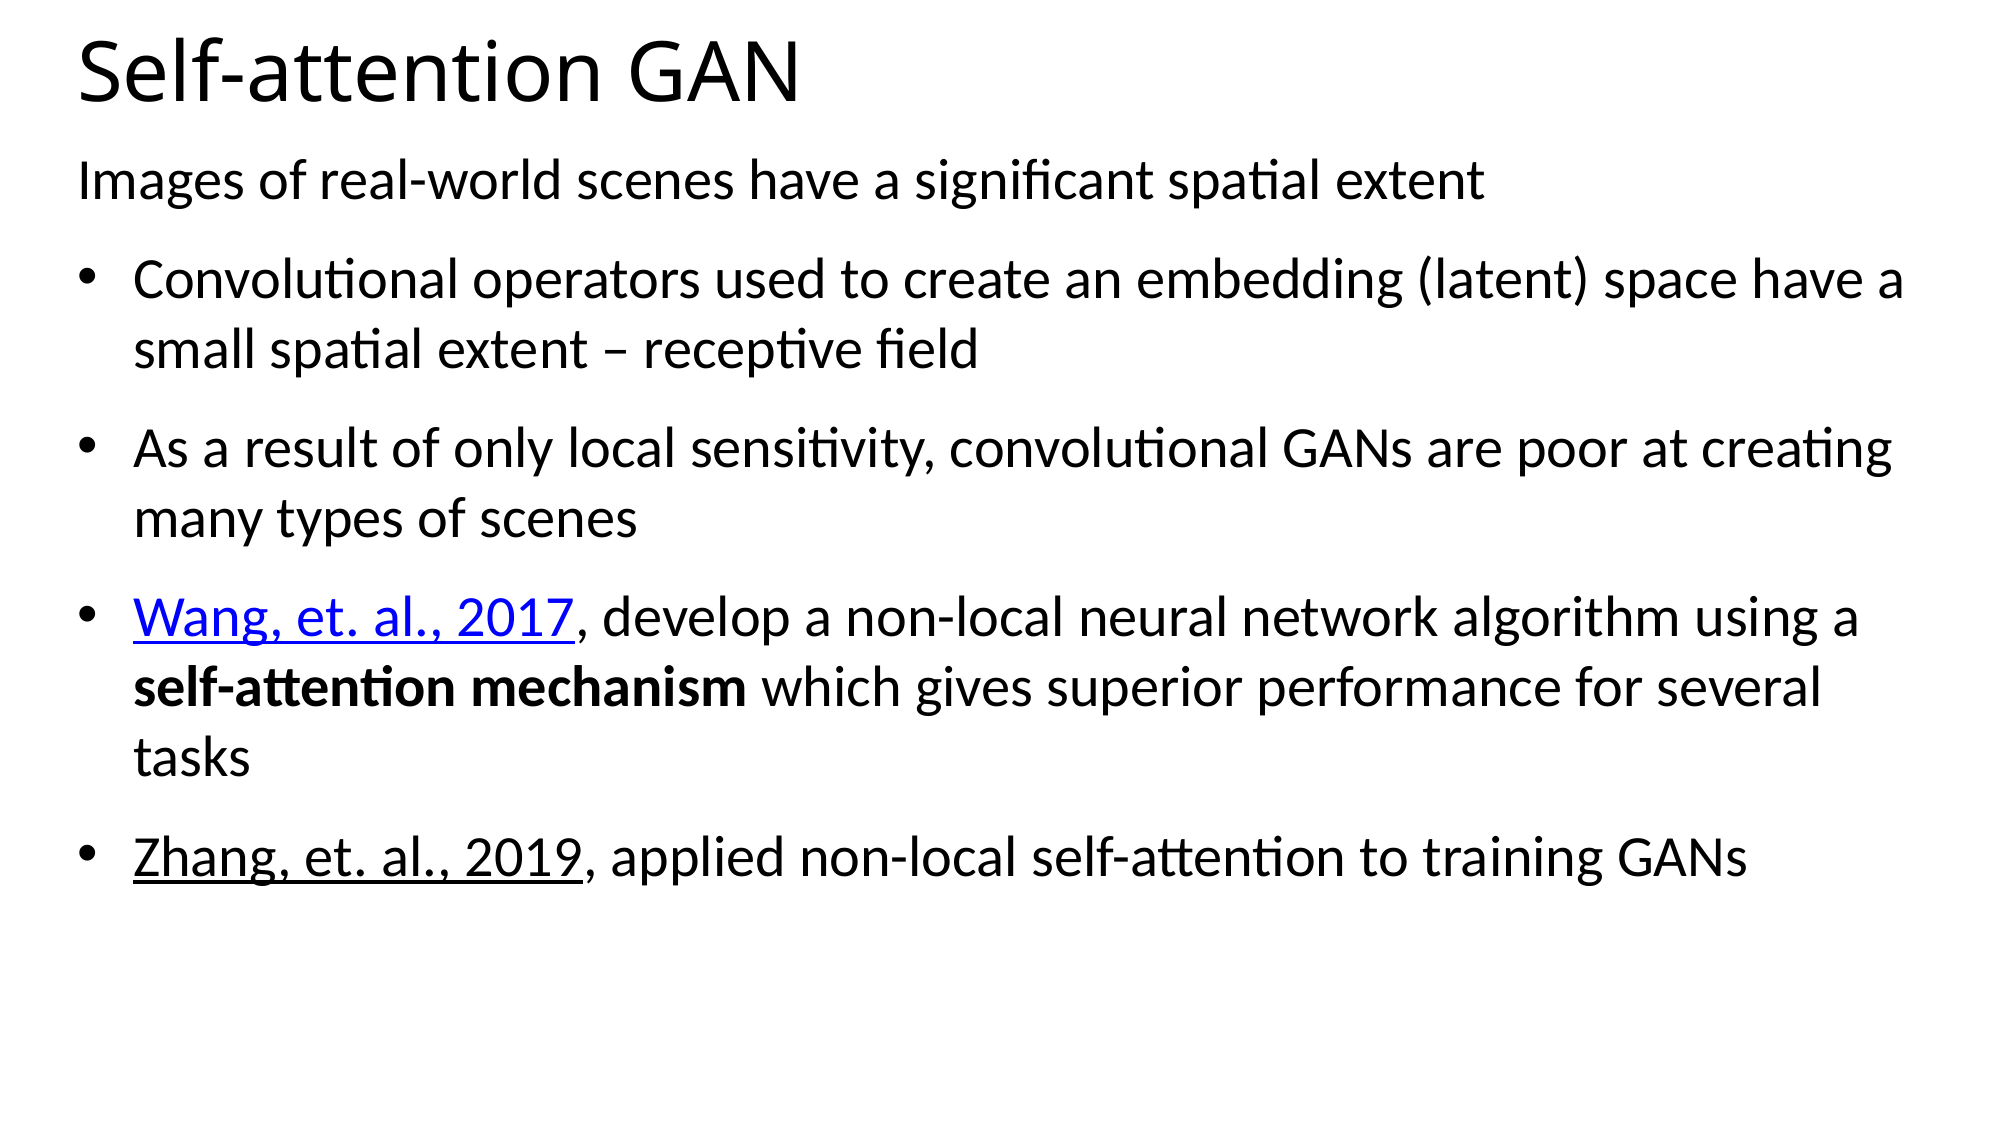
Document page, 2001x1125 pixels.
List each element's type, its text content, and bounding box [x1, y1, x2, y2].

list Images of real-world scenes have a significant spatial extent Convolutional operators used to create an embedding (latent) space have a small spatial extent – receptive field As a result of only local sensitivity, convolutional GANs are poor at creating many types of scenes Wang, et. al., 2017, develop a non-local neural network algorithm using a self-attention mechanism which gives superior performance for several tasks Zhang, et. al., 2019, applied non-local self-attention to training GANs [62, 133, 1953, 1048]
title Self-attention GAN [62, 29, 1953, 133]
